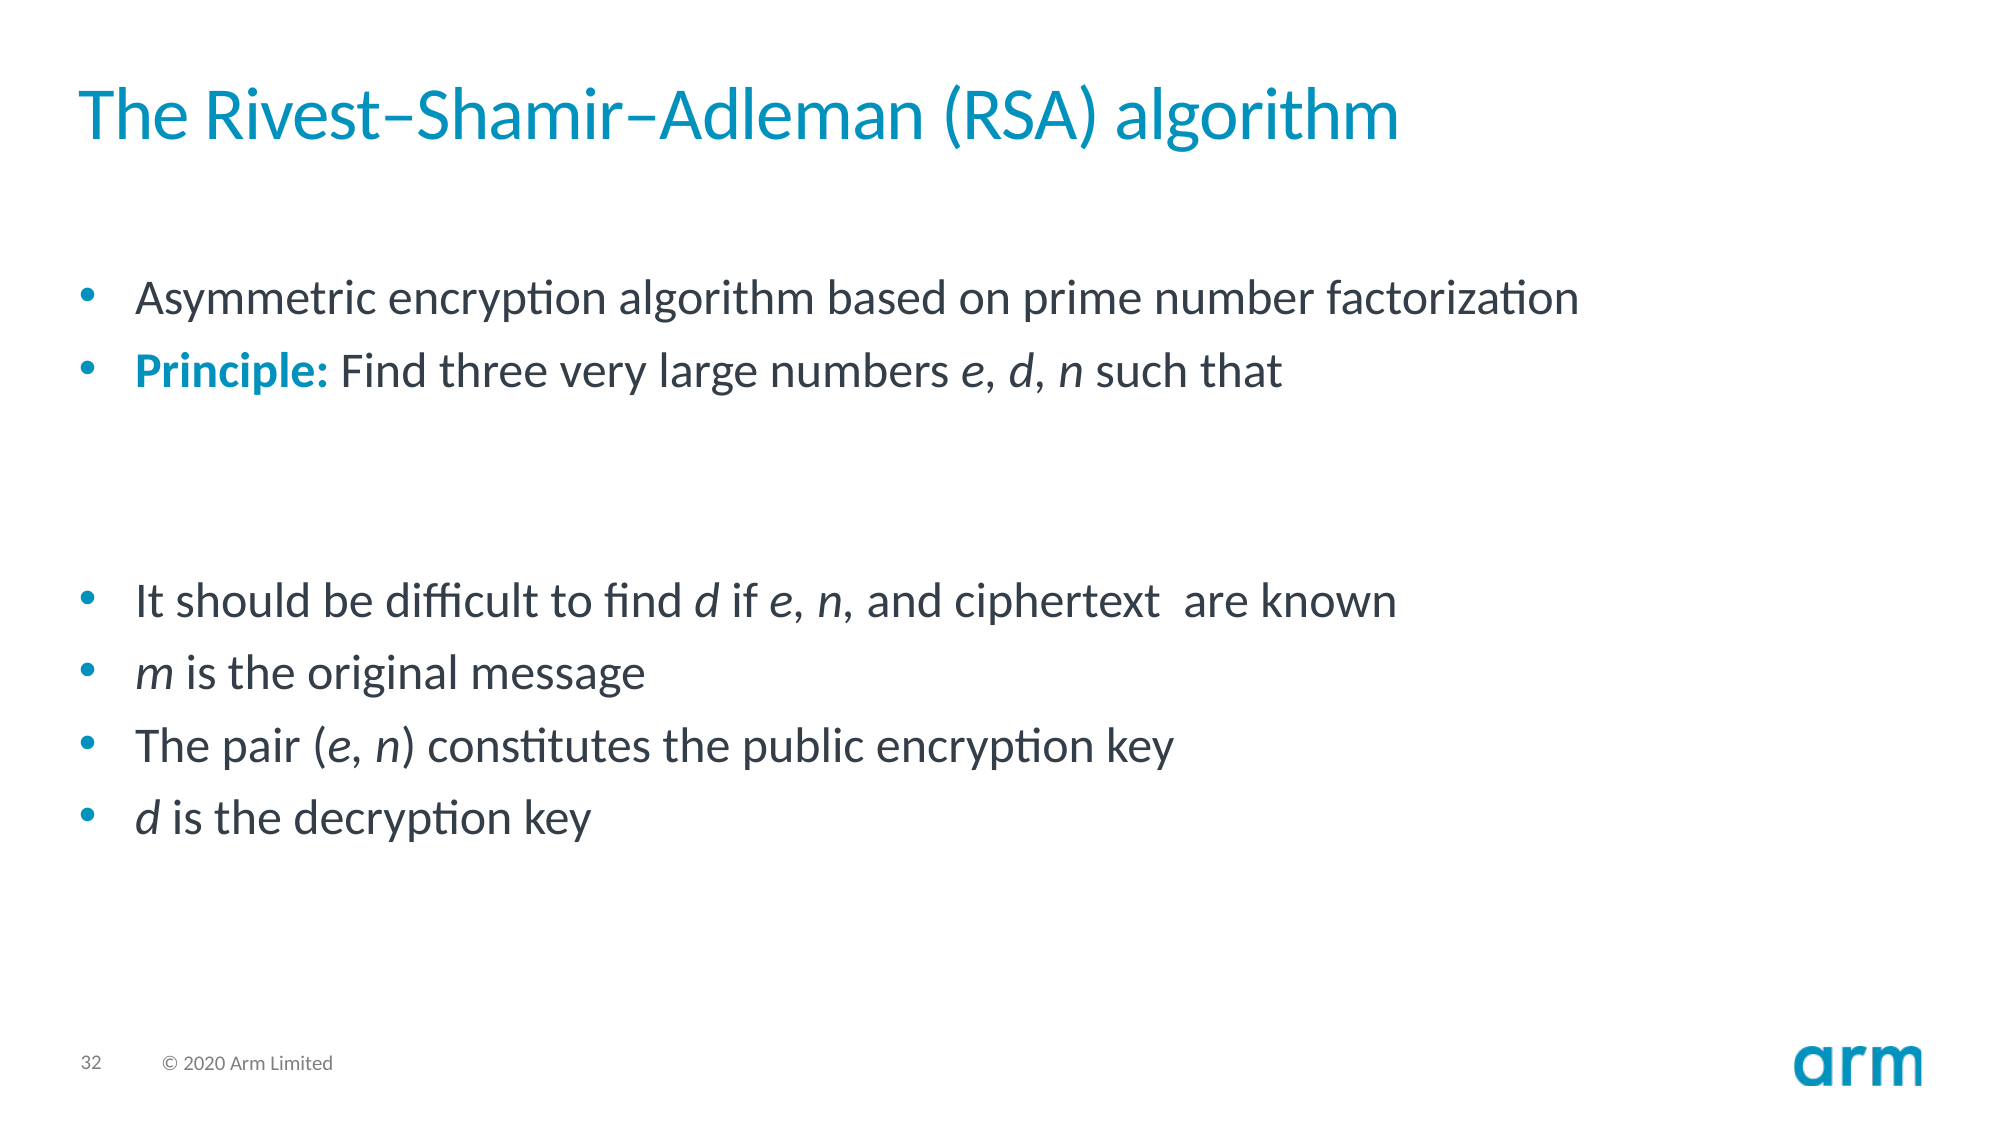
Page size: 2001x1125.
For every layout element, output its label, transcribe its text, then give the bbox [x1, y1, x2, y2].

title The Rivest–Shamir–Adleman (RSA) algorithm [78, 78, 1922, 186]
